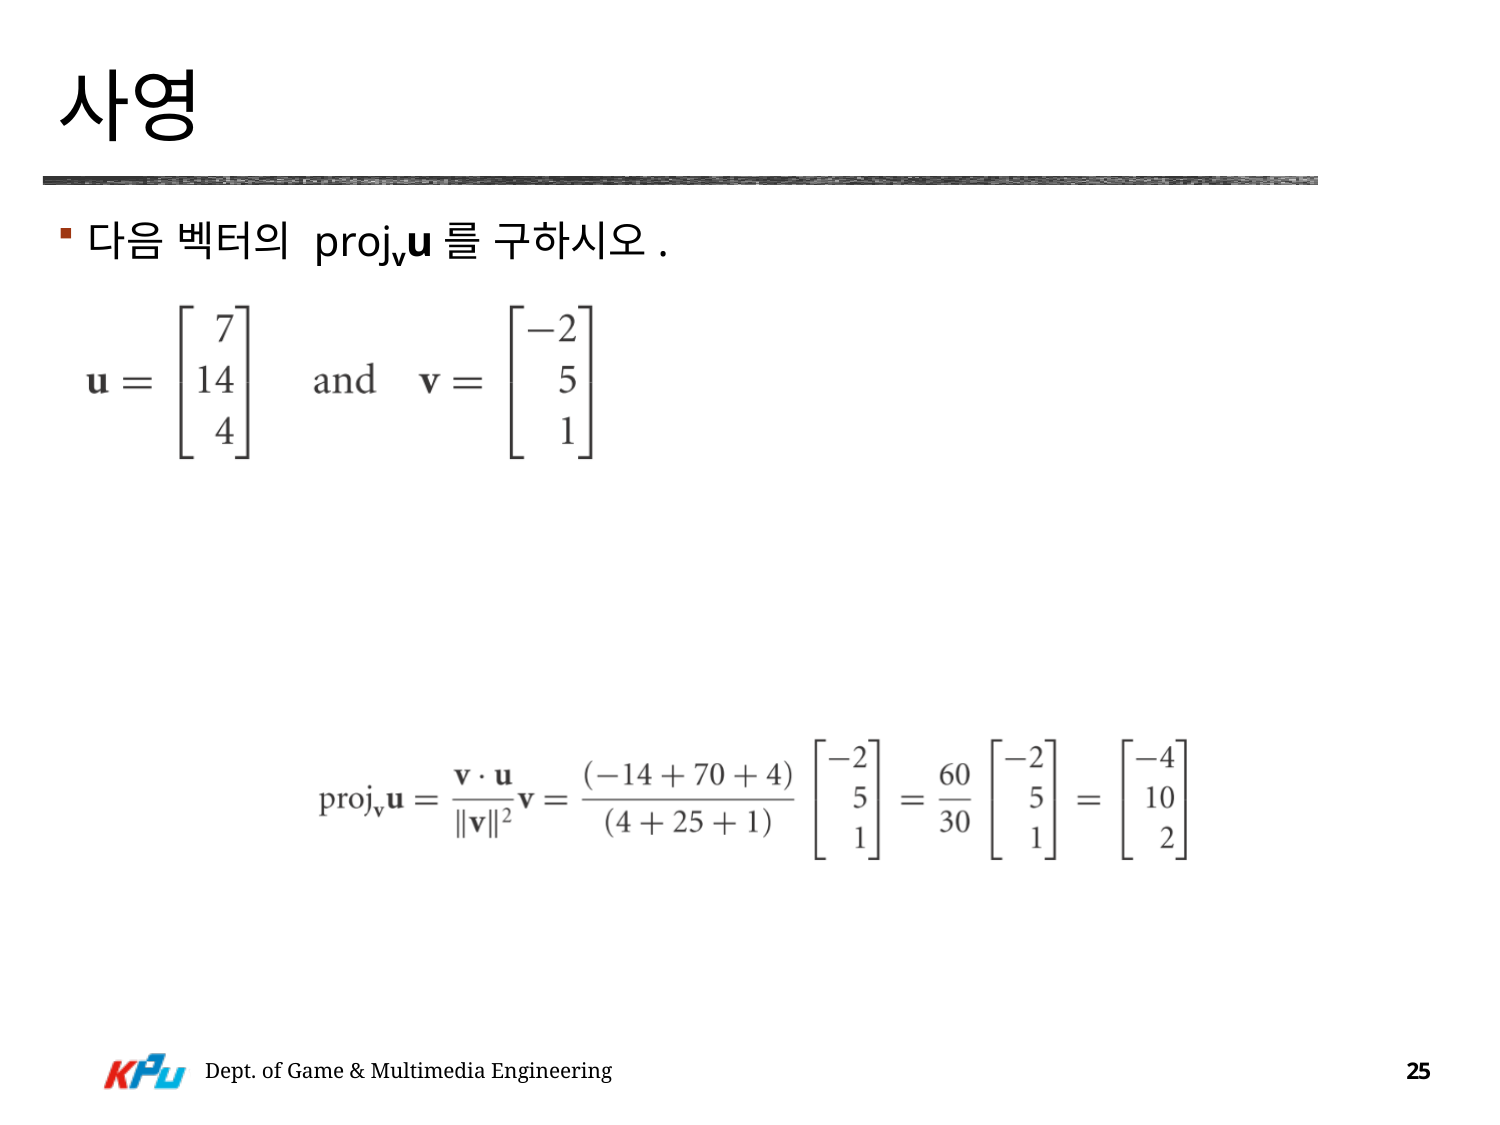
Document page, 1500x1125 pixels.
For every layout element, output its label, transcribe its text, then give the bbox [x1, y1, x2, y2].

picture [300, 732, 1200, 870]
picture [73, 292, 609, 473]
slide_number 25 [1379, 1042, 1459, 1103]
list 다음 벡터의 projvu를 구하시오. [42, 207, 1458, 1013]
picture [92, 1030, 191, 1120]
footer Dept. of Game & Multimedia Engineering [190, 1042, 879, 1103]
title 사영 [42, 39, 1458, 182]
